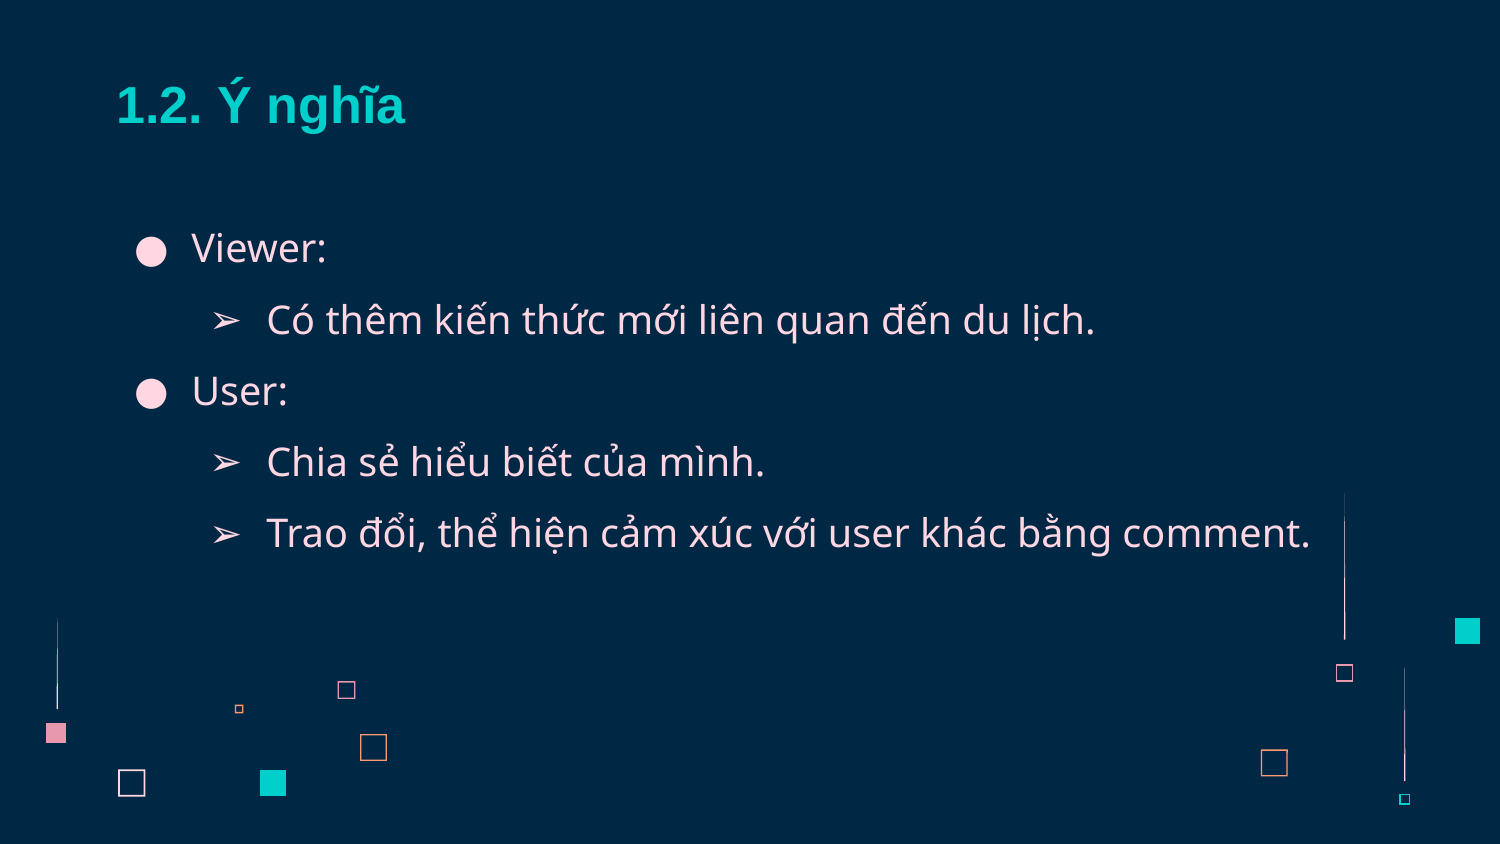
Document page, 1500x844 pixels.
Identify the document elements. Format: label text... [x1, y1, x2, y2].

title 1.2. Ý nghĩa [101, 54, 543, 150]
list Viewer: Có thêm kiến thức mới liên quan đến du lịch. User: Chia sẻ hiểu biết của mình. Trao đổi, thể hiện cảm xúc với user khác bằng comment. [101, 184, 1344, 619]
